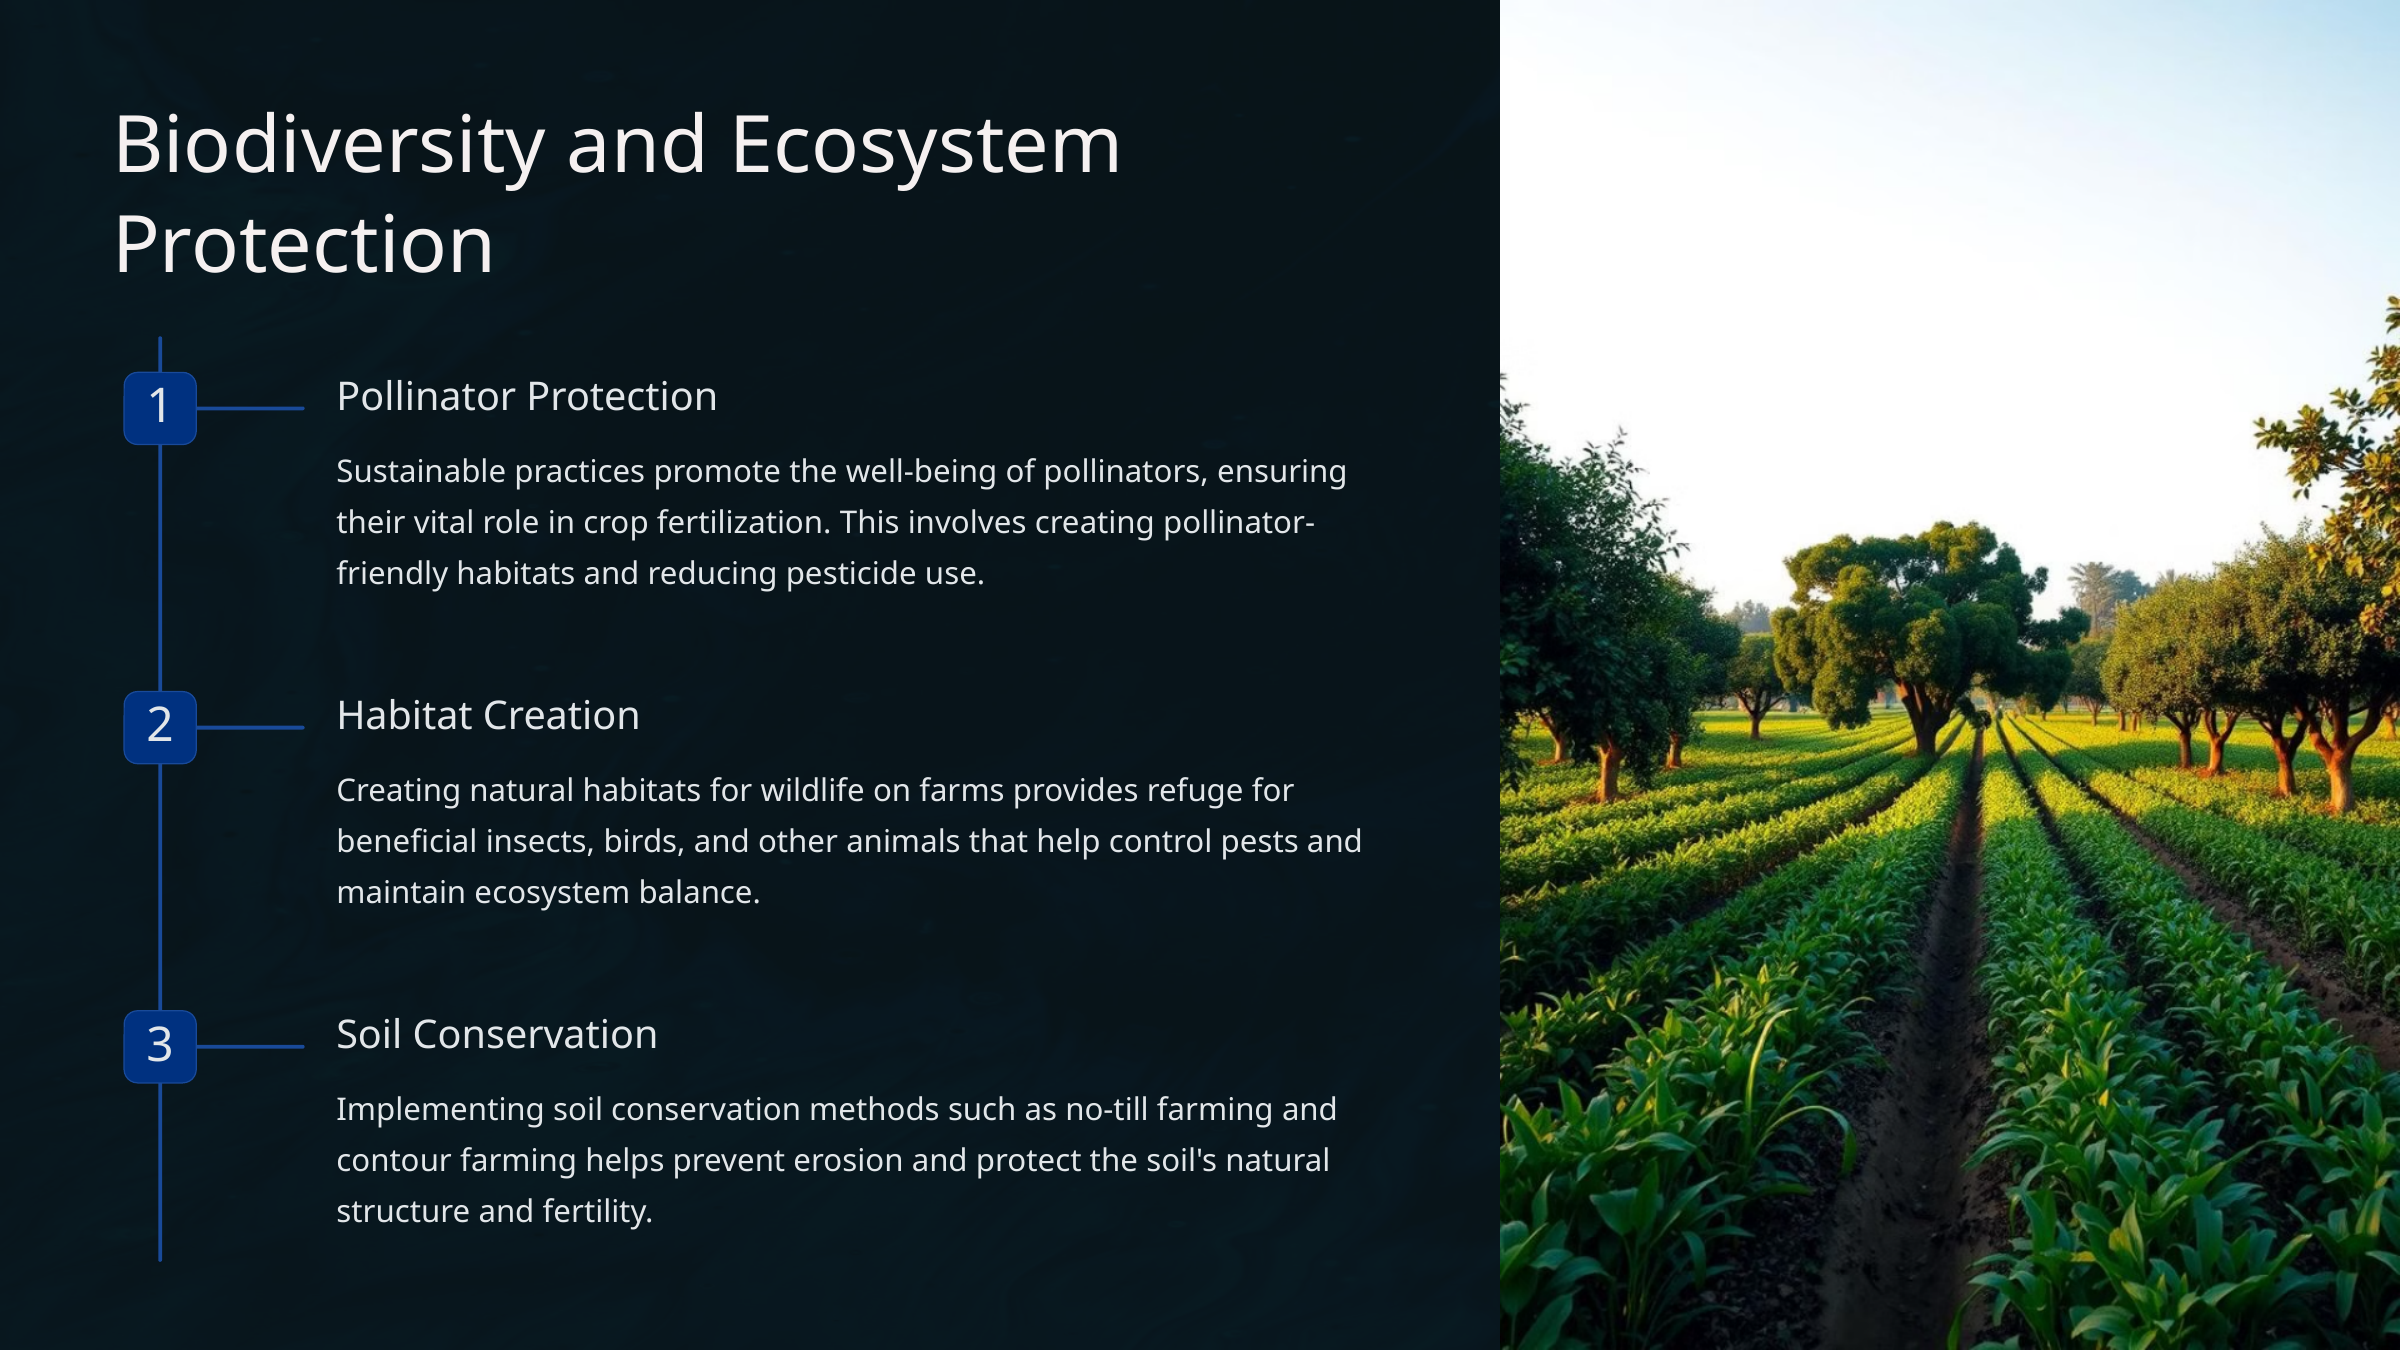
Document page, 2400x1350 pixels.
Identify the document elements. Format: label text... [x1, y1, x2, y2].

text_box 2 [145, 703, 175, 752]
text_box [124, 691, 197, 764]
text_box [197, 406, 305, 411]
text_box 1 [149, 384, 171, 433]
text_box 3 [146, 1022, 174, 1071]
text_box [124, 1010, 197, 1083]
text_box Implementing soil conservation methods such as no-till farming and contour farming helps prevent erosion and protect the soil's natural structure and fertility. [336, 1075, 1388, 1230]
text_box Habitat Creation [336, 687, 737, 738]
text_box Biodiversity and Ecosystem Protection [112, 88, 1388, 289]
text_box [158, 445, 163, 691]
text_box [197, 725, 305, 730]
picture [1499, 0, 2400, 1350]
text_box [124, 372, 197, 445]
text_box [158, 1083, 163, 1262]
text_box Soil Conservation [336, 1006, 737, 1057]
text_box Pollinator Protection [336, 368, 753, 419]
text_box Creating natural habitats for wildlife on farms provides refuge for beneficial insects, birds, and other animals that help control pests and maintain ecosystem balance. [336, 756, 1388, 911]
text_box [197, 1044, 305, 1049]
text_box [158, 764, 163, 1010]
text_box Sustainable practices promote the well-being of pollinators, ensuring their vital role in crop fertilization. This involves creating pollinator-friendly habitats and reducing pesticide use. [336, 437, 1388, 592]
text_box [158, 336, 163, 372]
